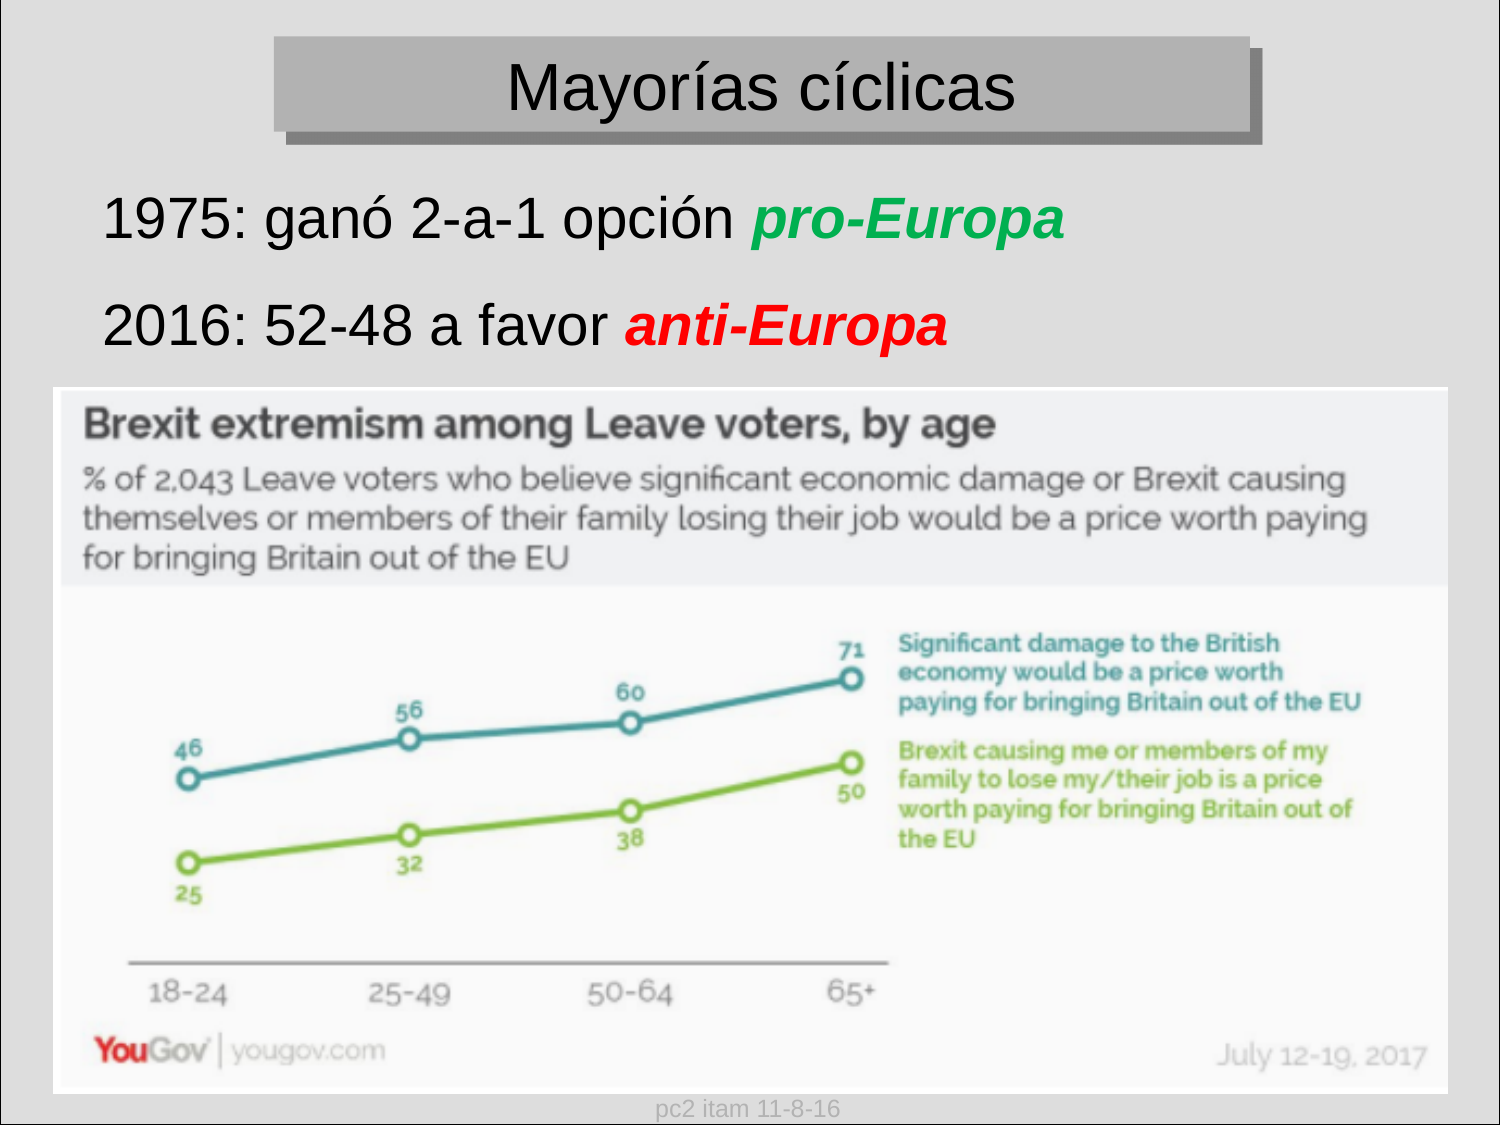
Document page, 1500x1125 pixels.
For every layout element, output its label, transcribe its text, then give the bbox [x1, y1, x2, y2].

text_box Mayorías cíclicas [273, 36, 1250, 132]
text_box 1975: ganó 2-a-1 opción pro-Europa 2016: 52-48 a favor anti-Europa [87, 172, 1450, 365]
picture [52, 387, 1448, 1095]
